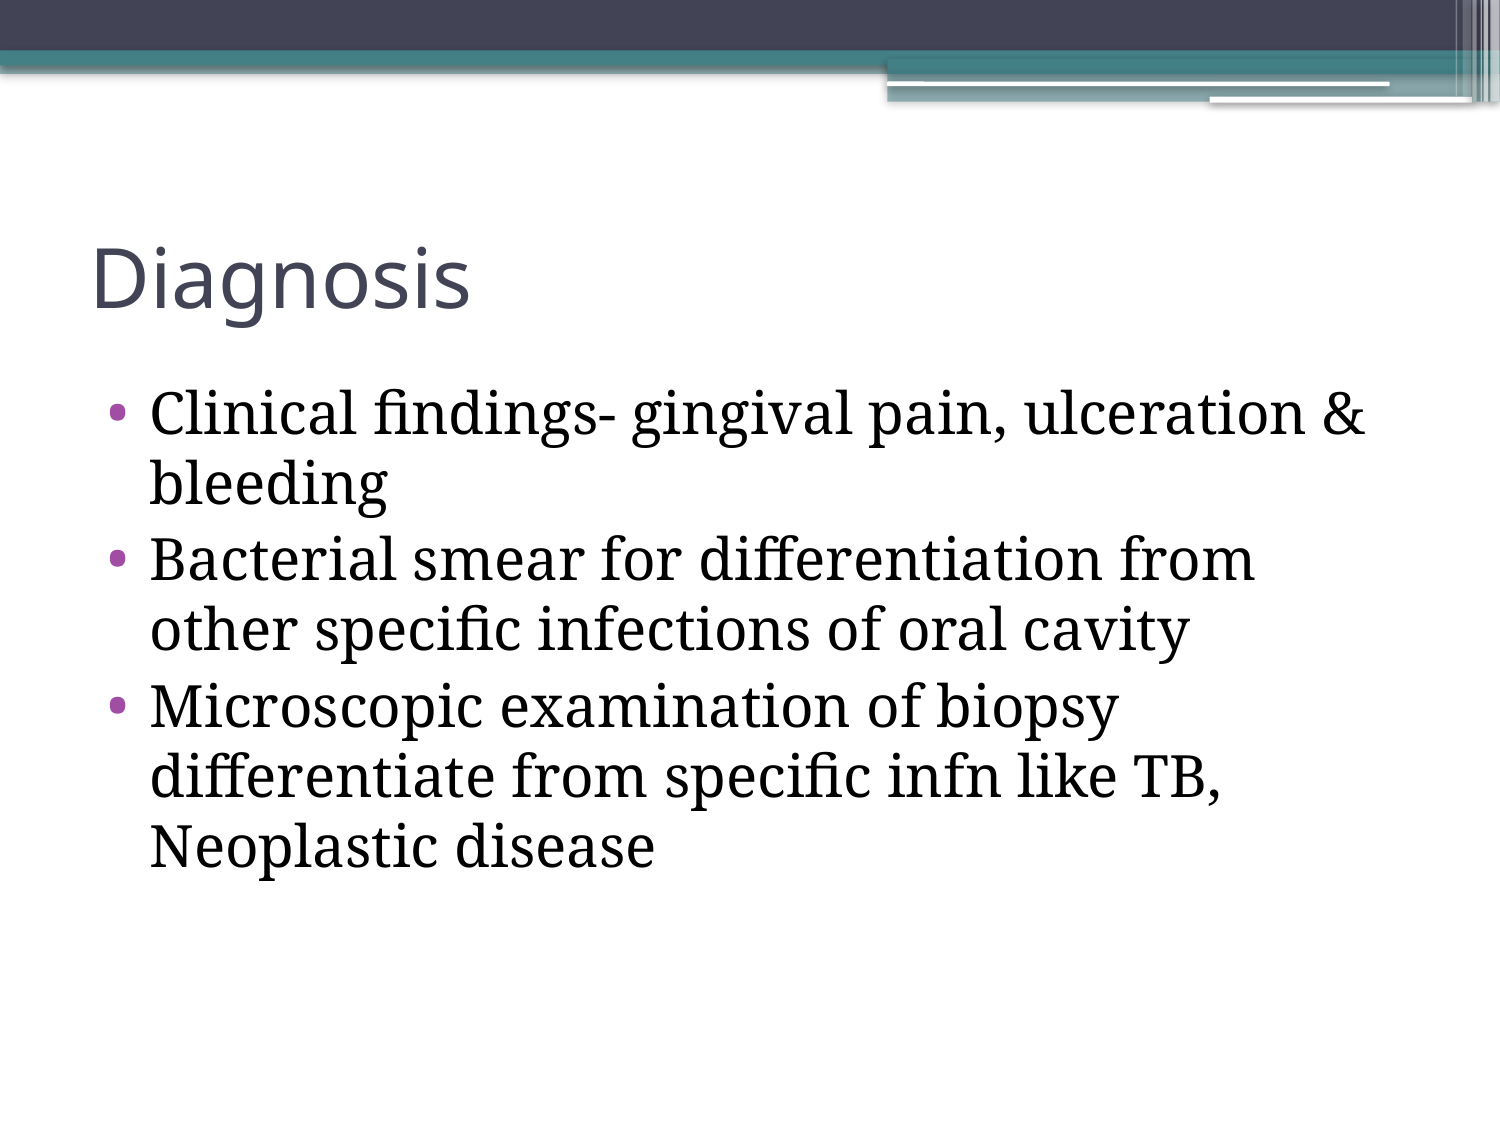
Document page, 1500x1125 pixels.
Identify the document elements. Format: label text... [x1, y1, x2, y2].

title Diagnosis [75, 187, 1425, 363]
list Clinical findings- gingival pain, ulceration & bleeding Bacterial smear for differentiation from other specific infections of oral cavity Microscopic examination of biopsy differentiate from specific infn like TB, Neoplastic disease [75, 368, 1425, 1079]
